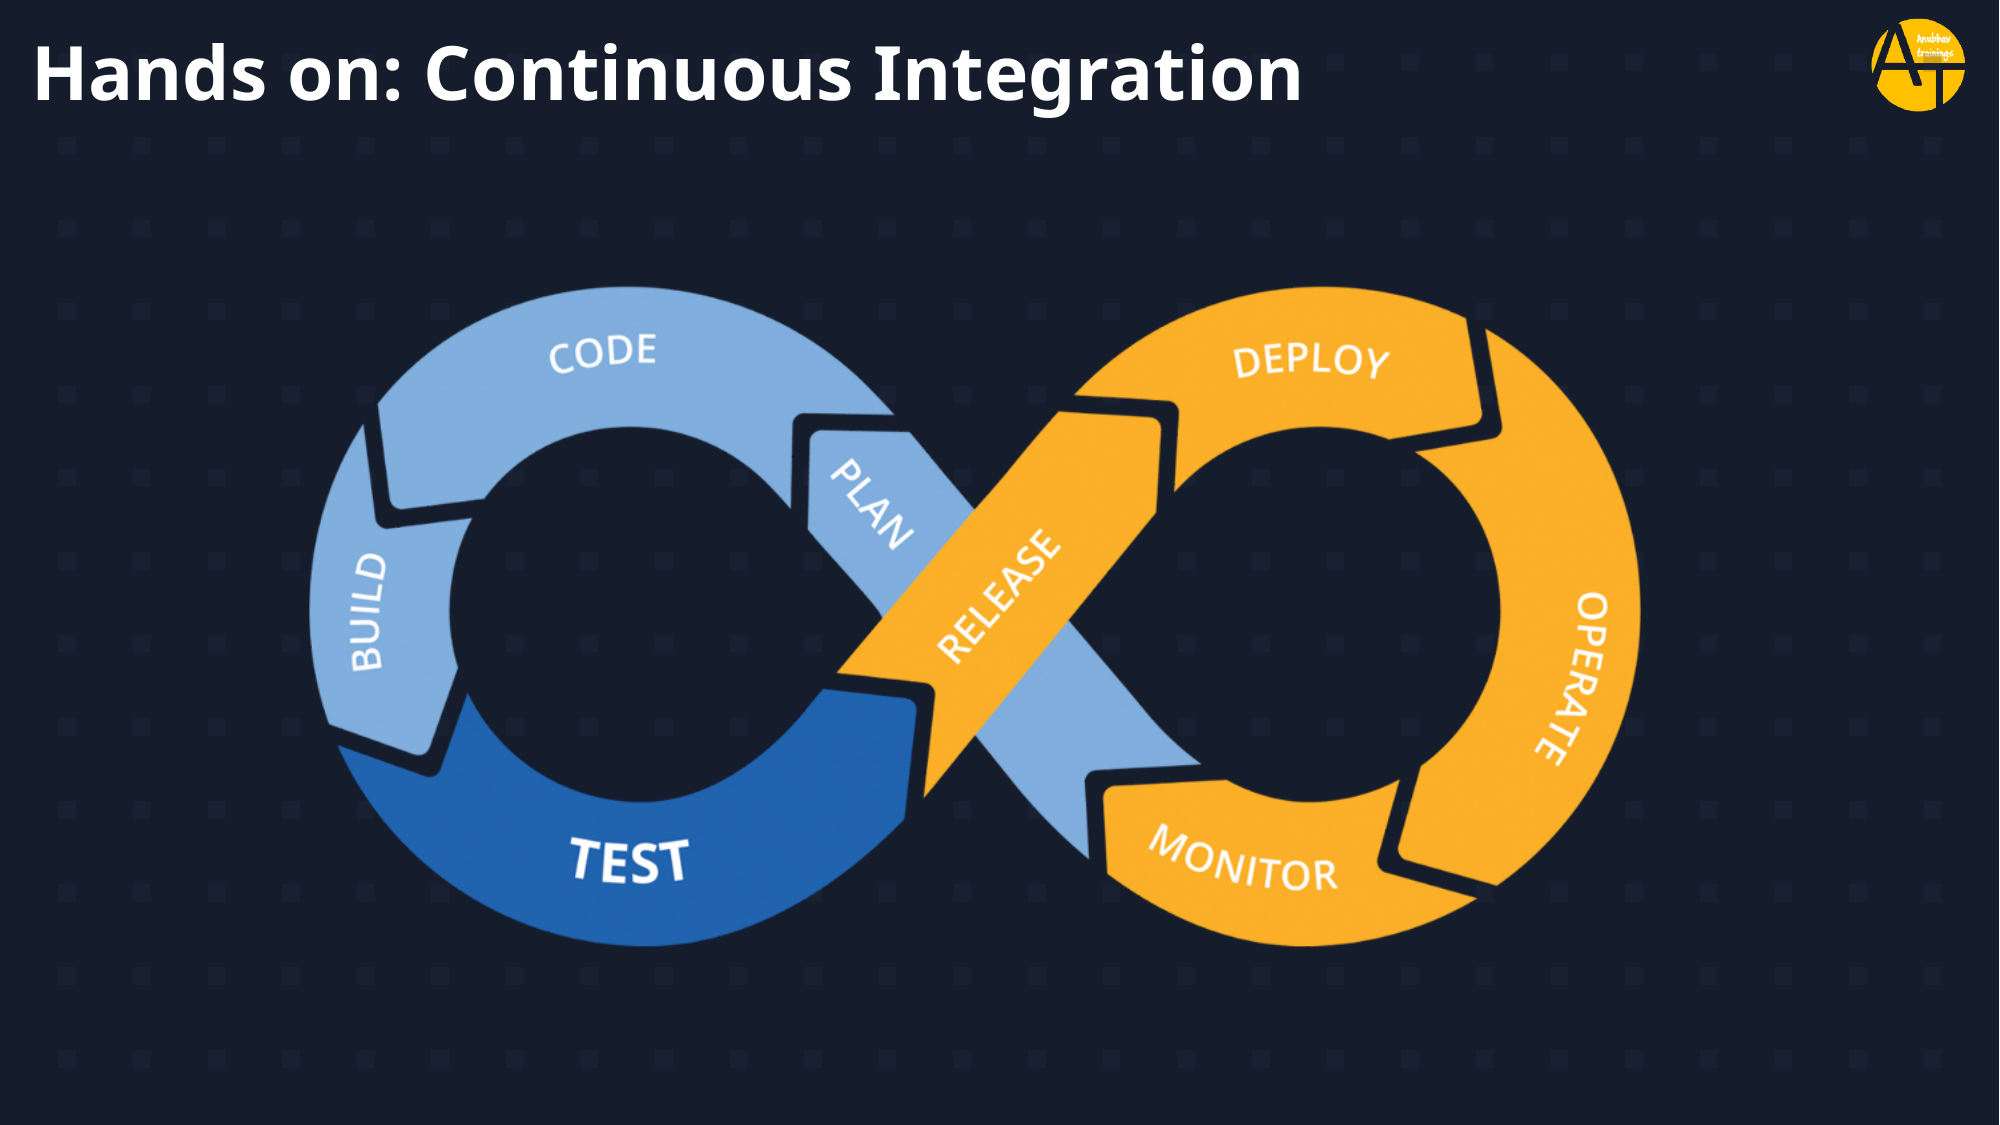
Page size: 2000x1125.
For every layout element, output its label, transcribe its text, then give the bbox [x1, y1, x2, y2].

picture [196, 243, 1754, 989]
picture [1862, 12, 1970, 119]
title Hands on: Continuous Integration [31, 12, 1831, 129]
